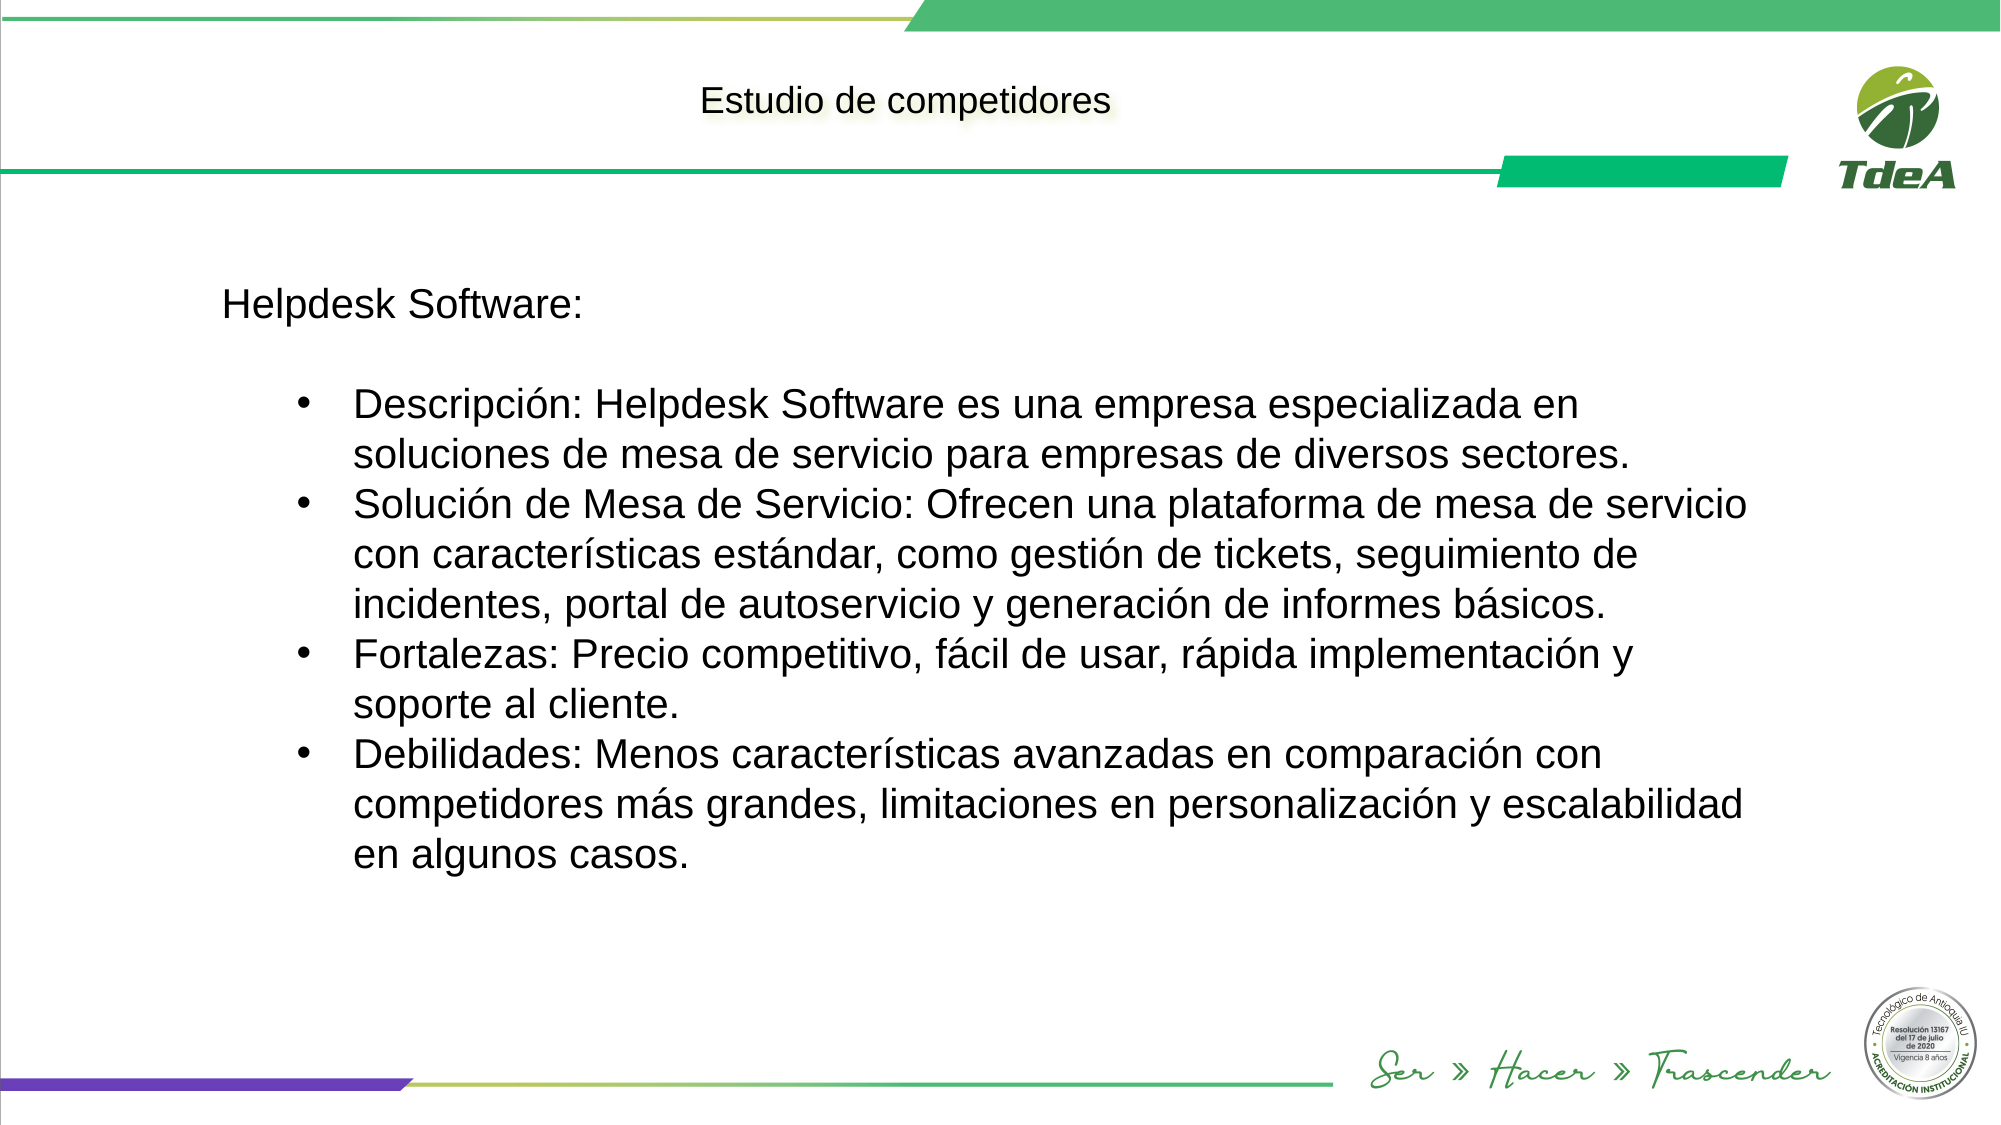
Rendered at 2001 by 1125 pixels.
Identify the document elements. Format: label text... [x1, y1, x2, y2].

picture [0, 0, 2001, 1125]
text_box Estudio de competidores [22, 68, 1789, 129]
text_box [1495, 154, 1790, 189]
text_box Helpdesk Software: Descripción: Helpdesk Software es una empresa especializada en soluciones de mesa de servicio para empresas de diversos sectores. Solución de Mesa de Servicio: Ofrecen una plataforma de mesa de servicio con características estándar, como gestión de tickets, seguimiento de incidentes, portal de autoservicio y generación de informes básicos. Fortalezas: Precio competitivo, fácil de usar, rápida implementación y soporte al cliente. Debilidades: Menos características avanzadas en comparación con competidores más grandes, limitaciones en personalización y escalabilidad en algunos casos. [206, 269, 1793, 1080]
